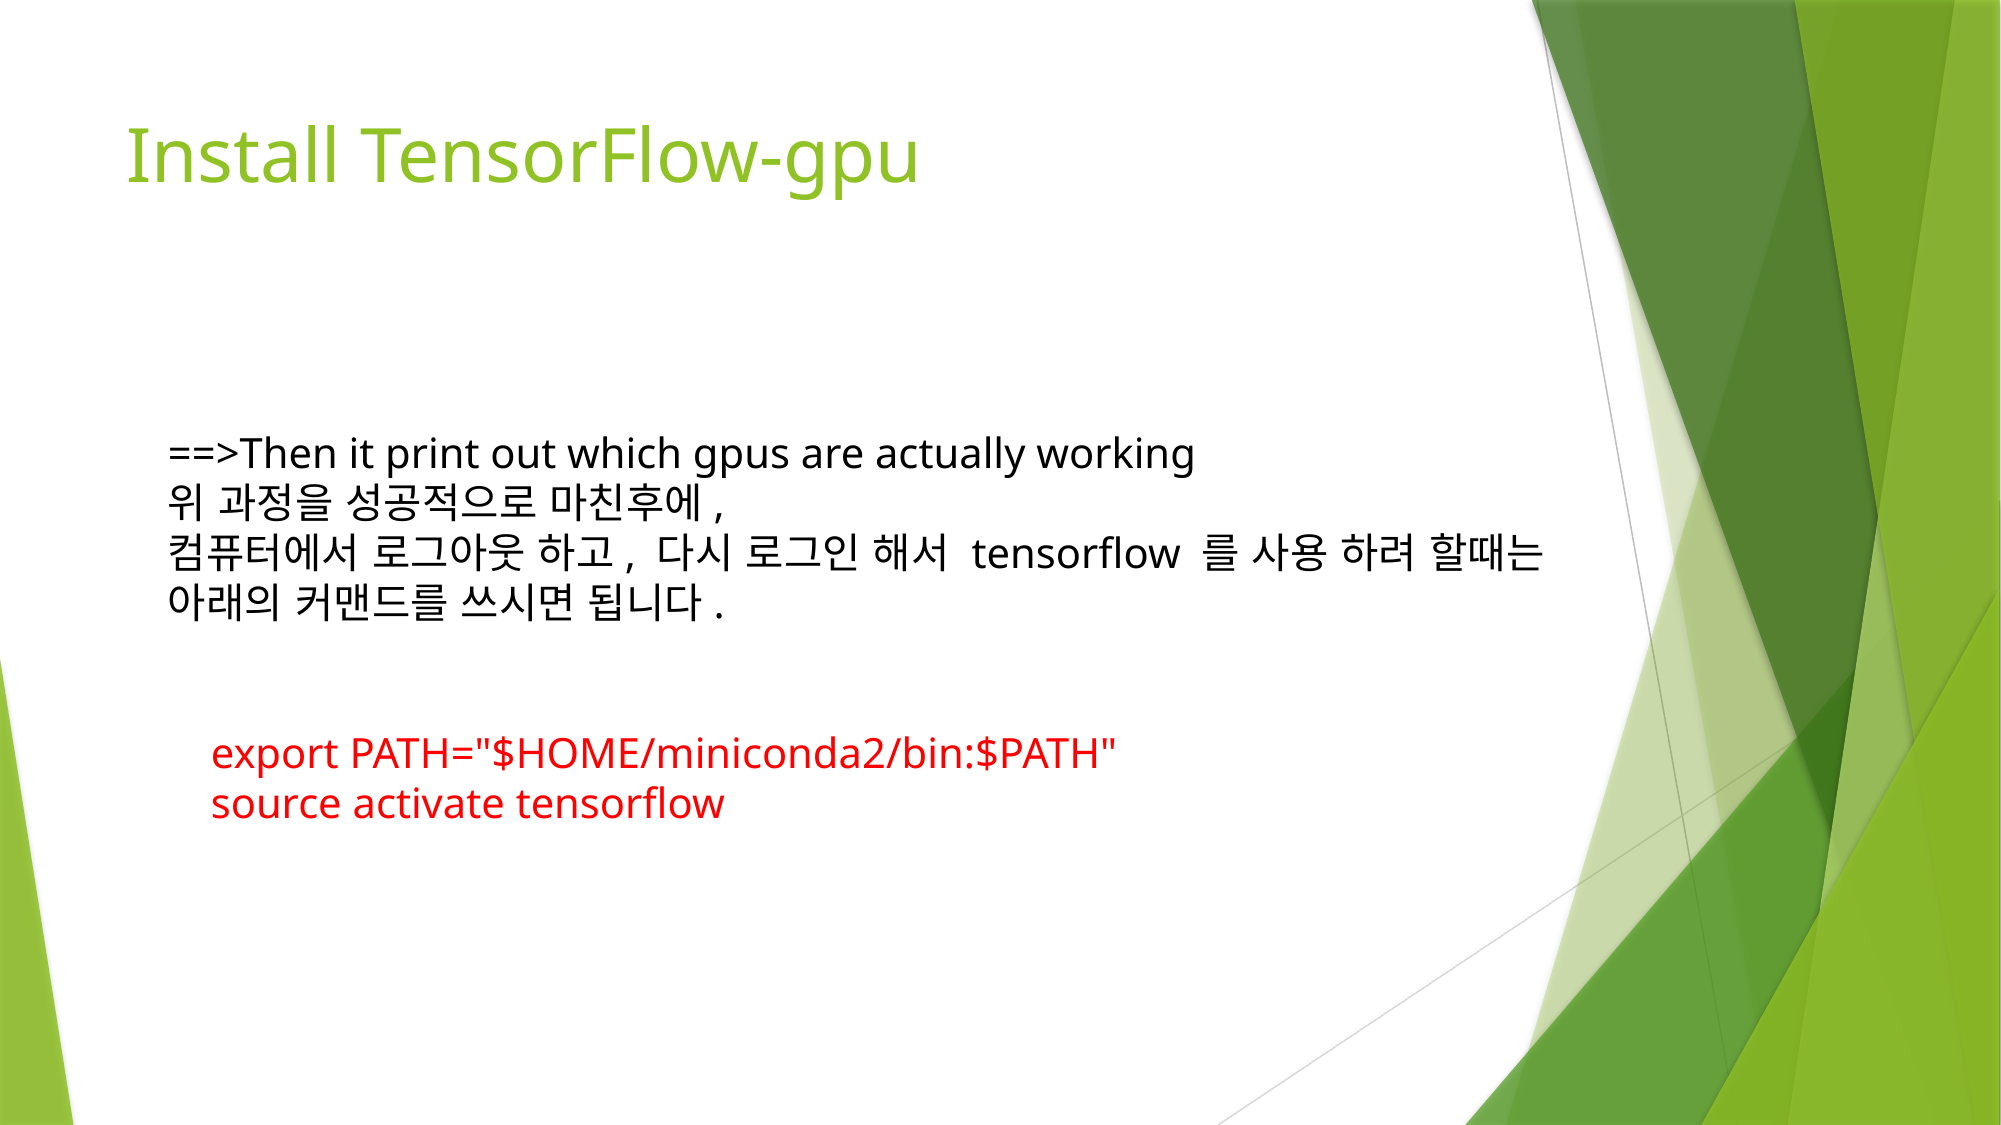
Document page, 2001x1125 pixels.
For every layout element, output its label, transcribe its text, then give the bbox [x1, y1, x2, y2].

text_box ==>Then it print out which gpus are actually working 위 과정을 성공적으로 마친후에, 컴퓨터에서 로그아웃 하고, 다시 로그인 해서 tensorflow 를 사용 하려 할때는 아래의 커맨드를 쓰시면 됩니다. export PATH="$HOME/miniconda2/bin:$PATH" source activate tensorflow [153, 369, 1827, 880]
title Install TensorFlow-gpu [111, 99, 1522, 317]
